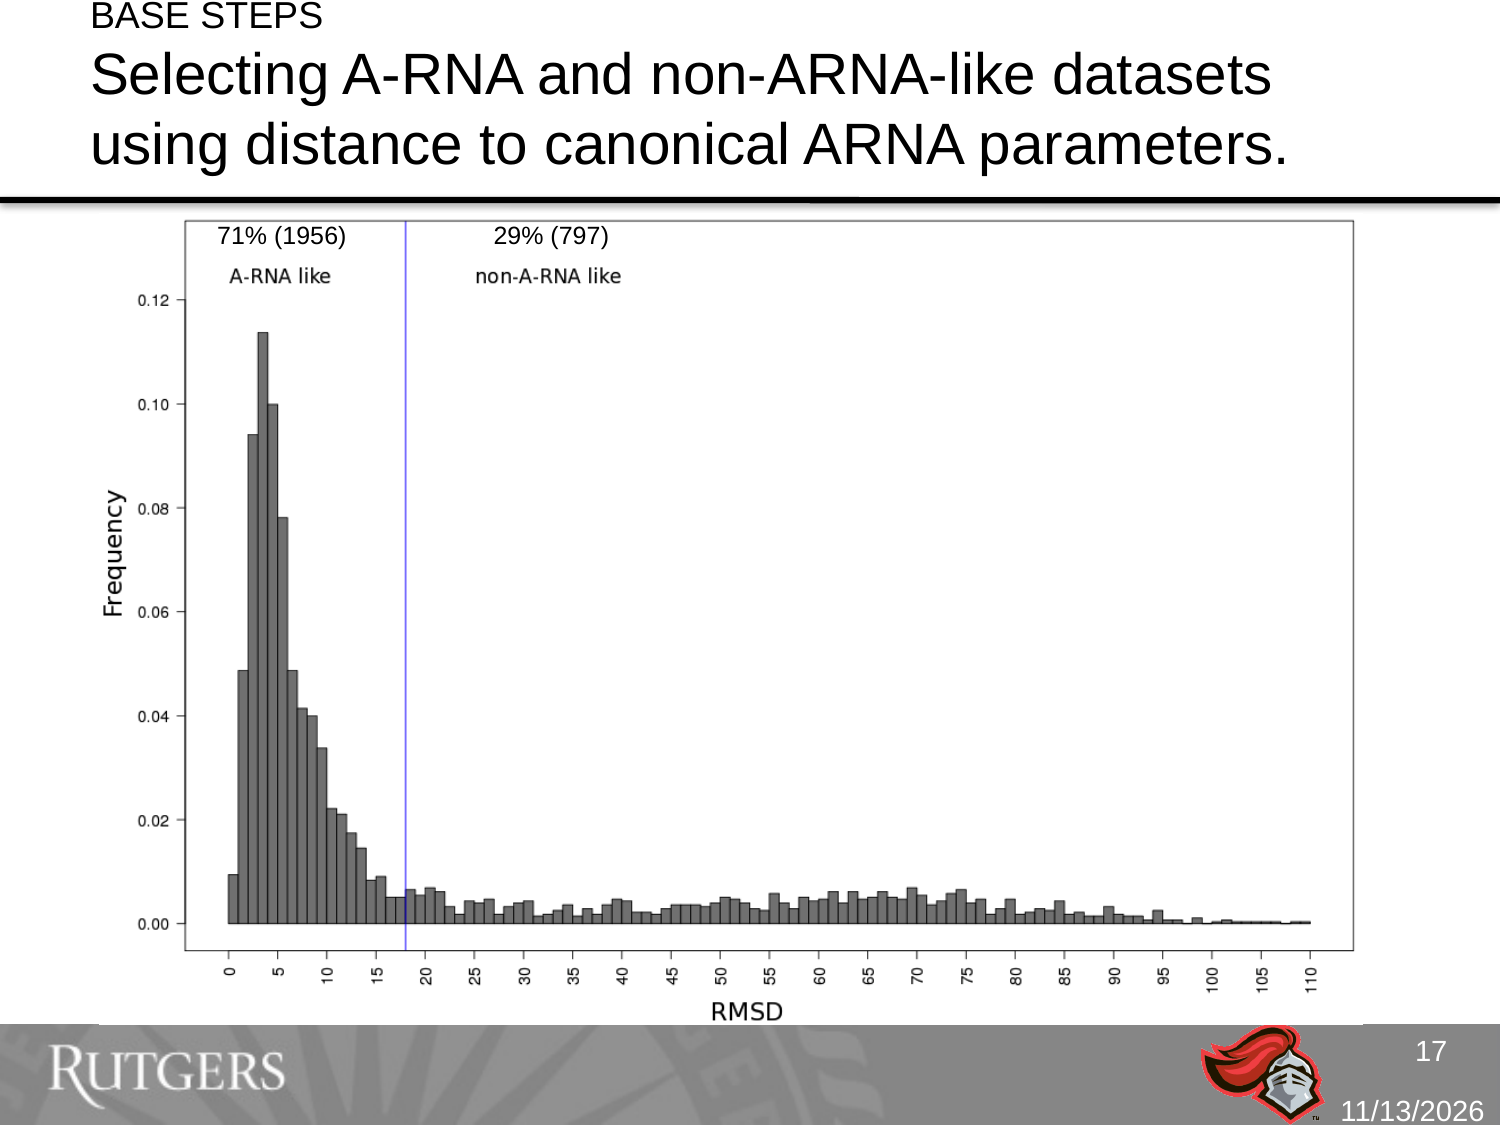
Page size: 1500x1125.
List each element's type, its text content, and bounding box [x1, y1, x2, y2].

title BASE STEPS Selecting A-RNA and non-ARNA-like datasets using distance to canonical ARNA parameters. [74, 0, 1426, 176]
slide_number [1149, 1084, 1500, 1125]
slide_number 17 [1362, 1024, 1463, 1063]
picture [0, 213, 1500, 1125]
